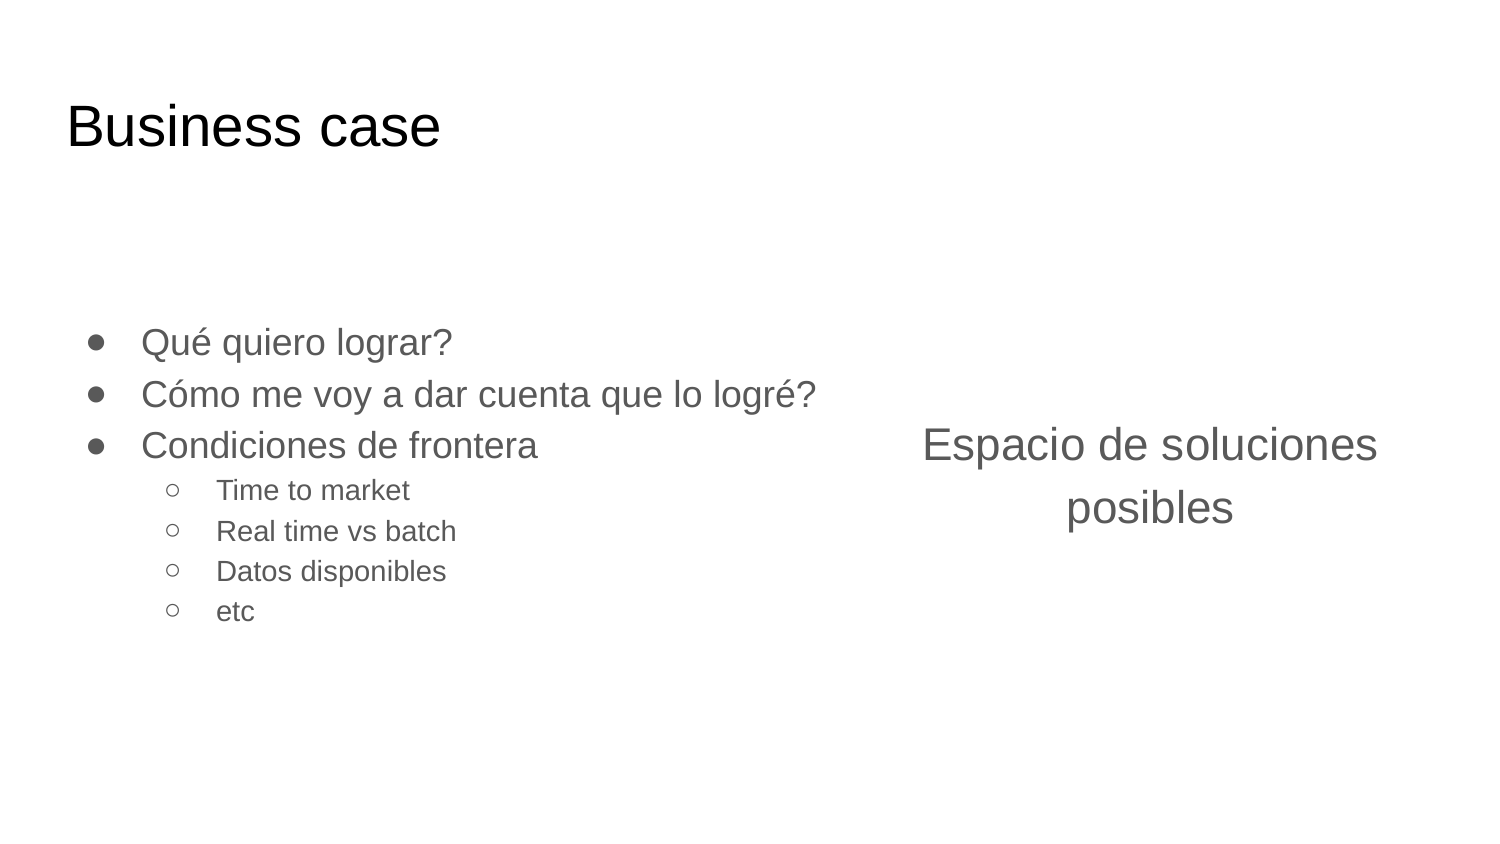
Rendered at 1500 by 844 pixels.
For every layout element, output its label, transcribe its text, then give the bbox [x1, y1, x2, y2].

title Business case [51, 72, 1449, 167]
list Qué quiero lograr? Cómo me voy a dar cuenta que lo logré? Condiciones de frontera Time to market Real time vs batch Datos disponibles etc [51, 189, 1449, 750]
text_box Espacio de soluciones posibles [904, 223, 1397, 716]
